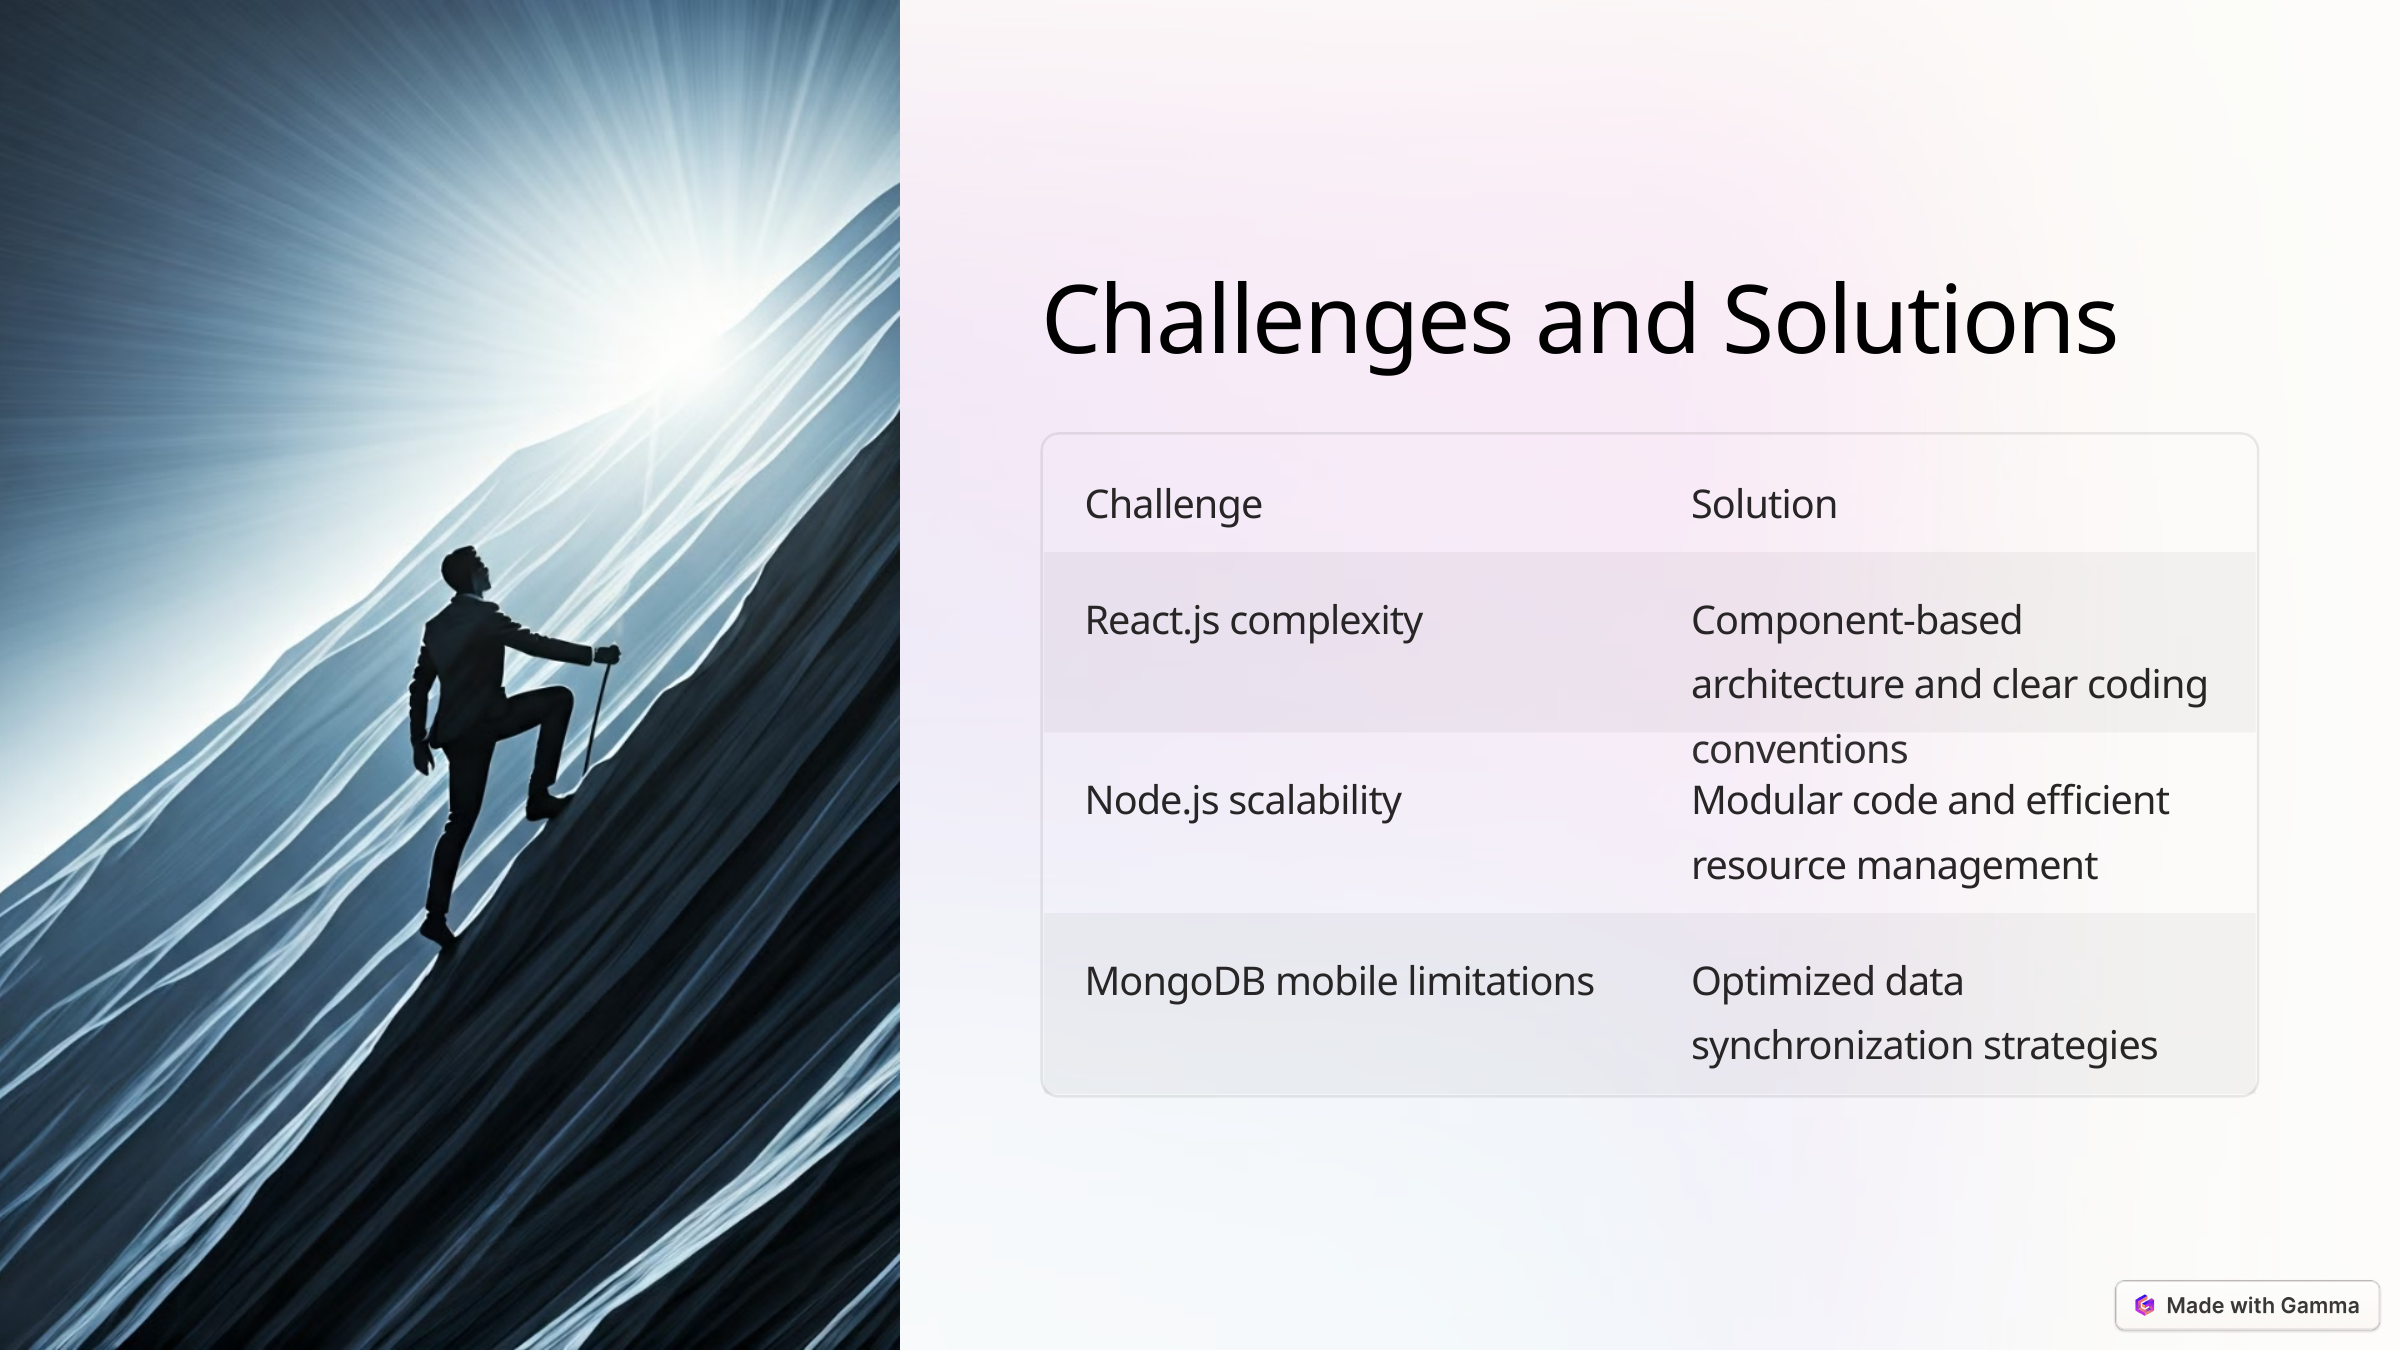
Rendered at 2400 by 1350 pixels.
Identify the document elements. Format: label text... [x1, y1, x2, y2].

text_box Challenge [1084, 461, 1609, 527]
text_box [1044, 435, 2256, 551]
text_box [1044, 551, 2256, 732]
text_box Challenges and Solutions [1041, 253, 2079, 373]
text_box Component-based architecture and clear coding conventions [1691, 577, 2216, 707]
text_box React.js complexity [1084, 577, 1609, 643]
picture [0, 0, 900, 1350]
text_box Node.js scalability [1084, 758, 1609, 823]
text_box [1044, 913, 2256, 1094]
text_box [1044, 732, 2256, 913]
text_box Optimized data synchronization strategies [1691, 938, 2216, 1069]
text_box Solution [1691, 461, 2216, 527]
text_box MongoDB mobile limitations [1084, 938, 1609, 1004]
picture [2106, 1271, 2389, 1339]
text_box Modular code and efficient resource management [1691, 758, 2216, 888]
